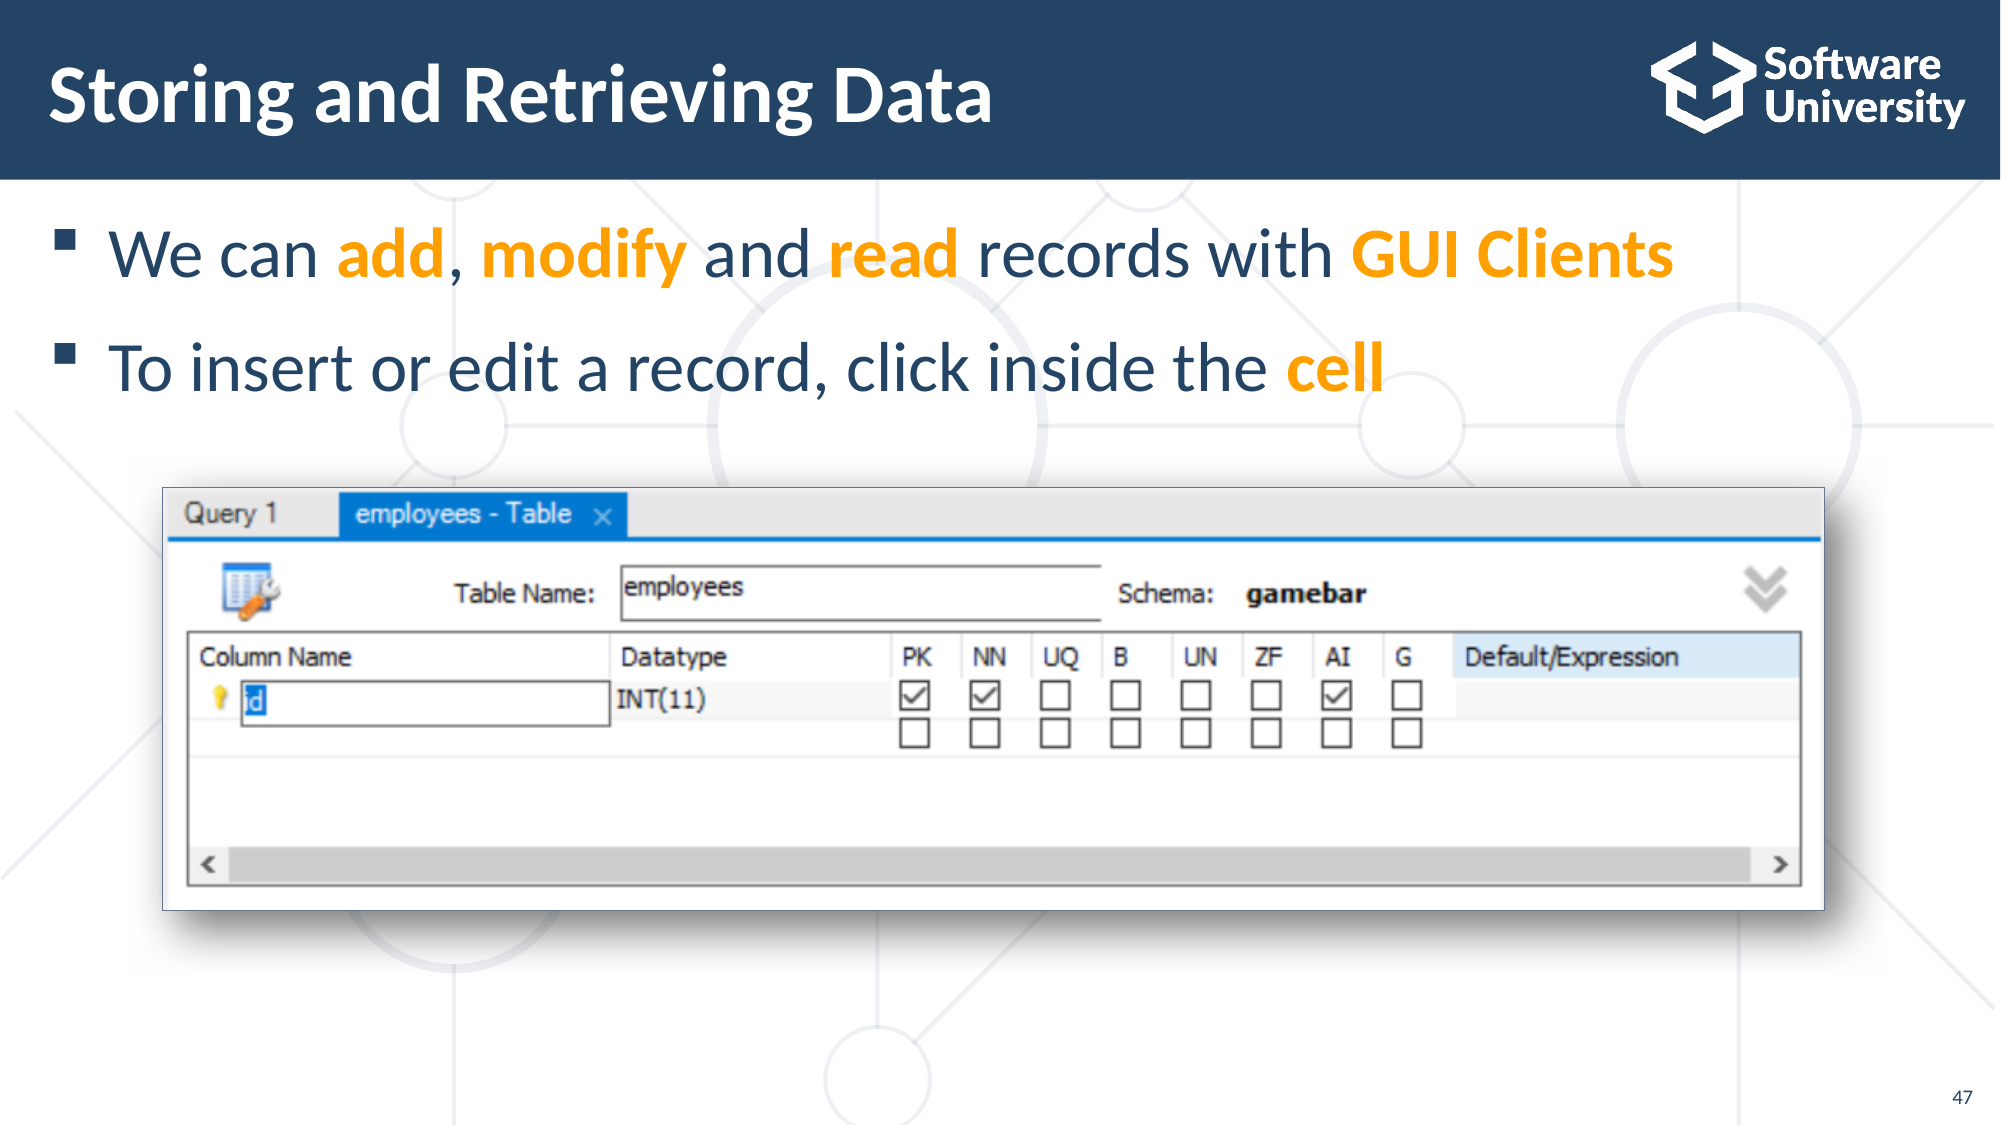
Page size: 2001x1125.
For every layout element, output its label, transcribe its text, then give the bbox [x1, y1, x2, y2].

title Storing and Retrieving Data [31, 16, 1625, 162]
list We can add, modify and read records with GUI Clients To insert or edit a record, click inside the cell [31, 196, 1970, 1104]
picture [162, 487, 1826, 912]
slide_number 47 [1927, 1067, 1989, 1117]
picture [1651, 41, 1966, 134]
